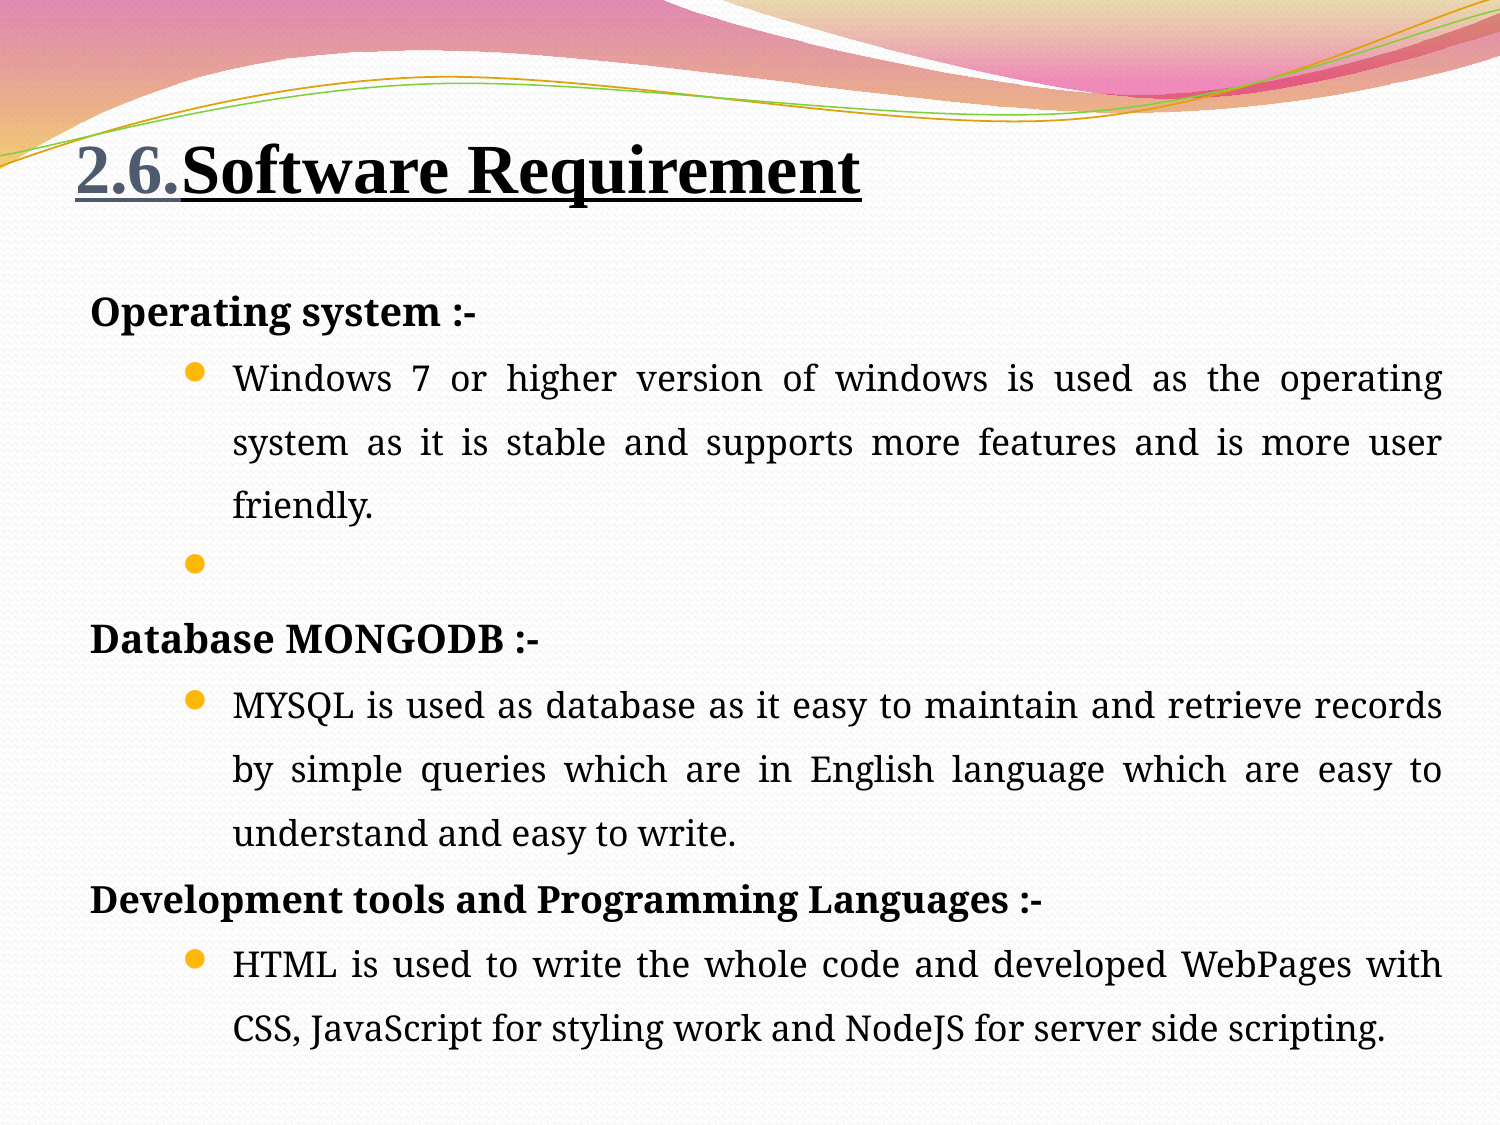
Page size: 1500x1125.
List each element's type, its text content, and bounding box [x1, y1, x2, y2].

title 2.6.Software Requirement [75, 115, 1425, 209]
list Operating system :- Windows 7 or higher version of windows is used as the operating system as it is stable and supports more features and is more user friendly. Database MONGODB :- MYSQL is used as database as it easy to maintain and retrieve records by simple queries which are in English language which are easy to understand and easy to write. Development tools and Programming Languages :- HTML is used to write the whole code and developed WebPages with CSS, JavaScript for styling work and NodeJS for server side scripting. [75, 255, 1459, 1059]
